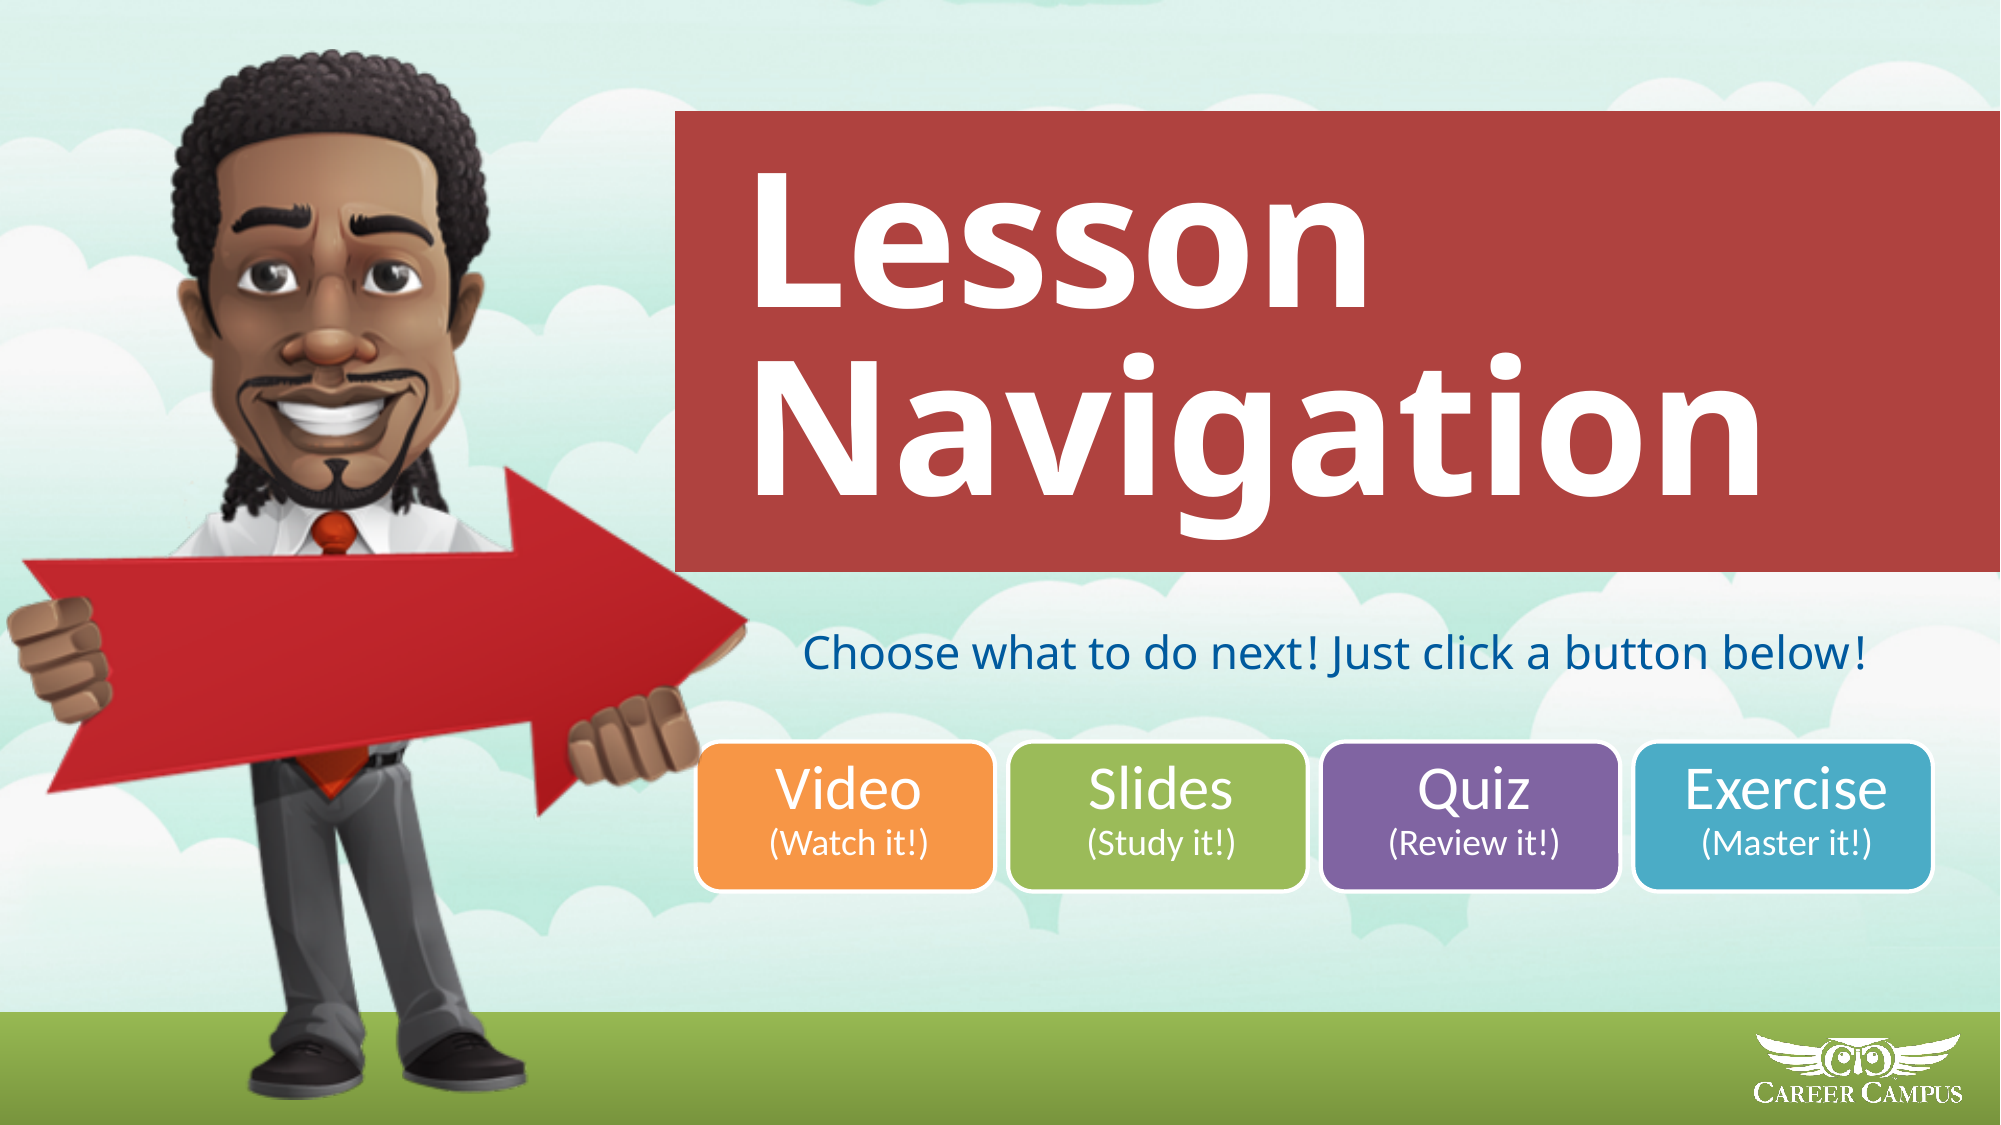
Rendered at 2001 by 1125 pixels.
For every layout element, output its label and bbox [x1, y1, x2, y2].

picture [6, 49, 751, 1101]
text_box [0, 0, 2000, 1125]
text_box [755, 687, 1934, 946]
